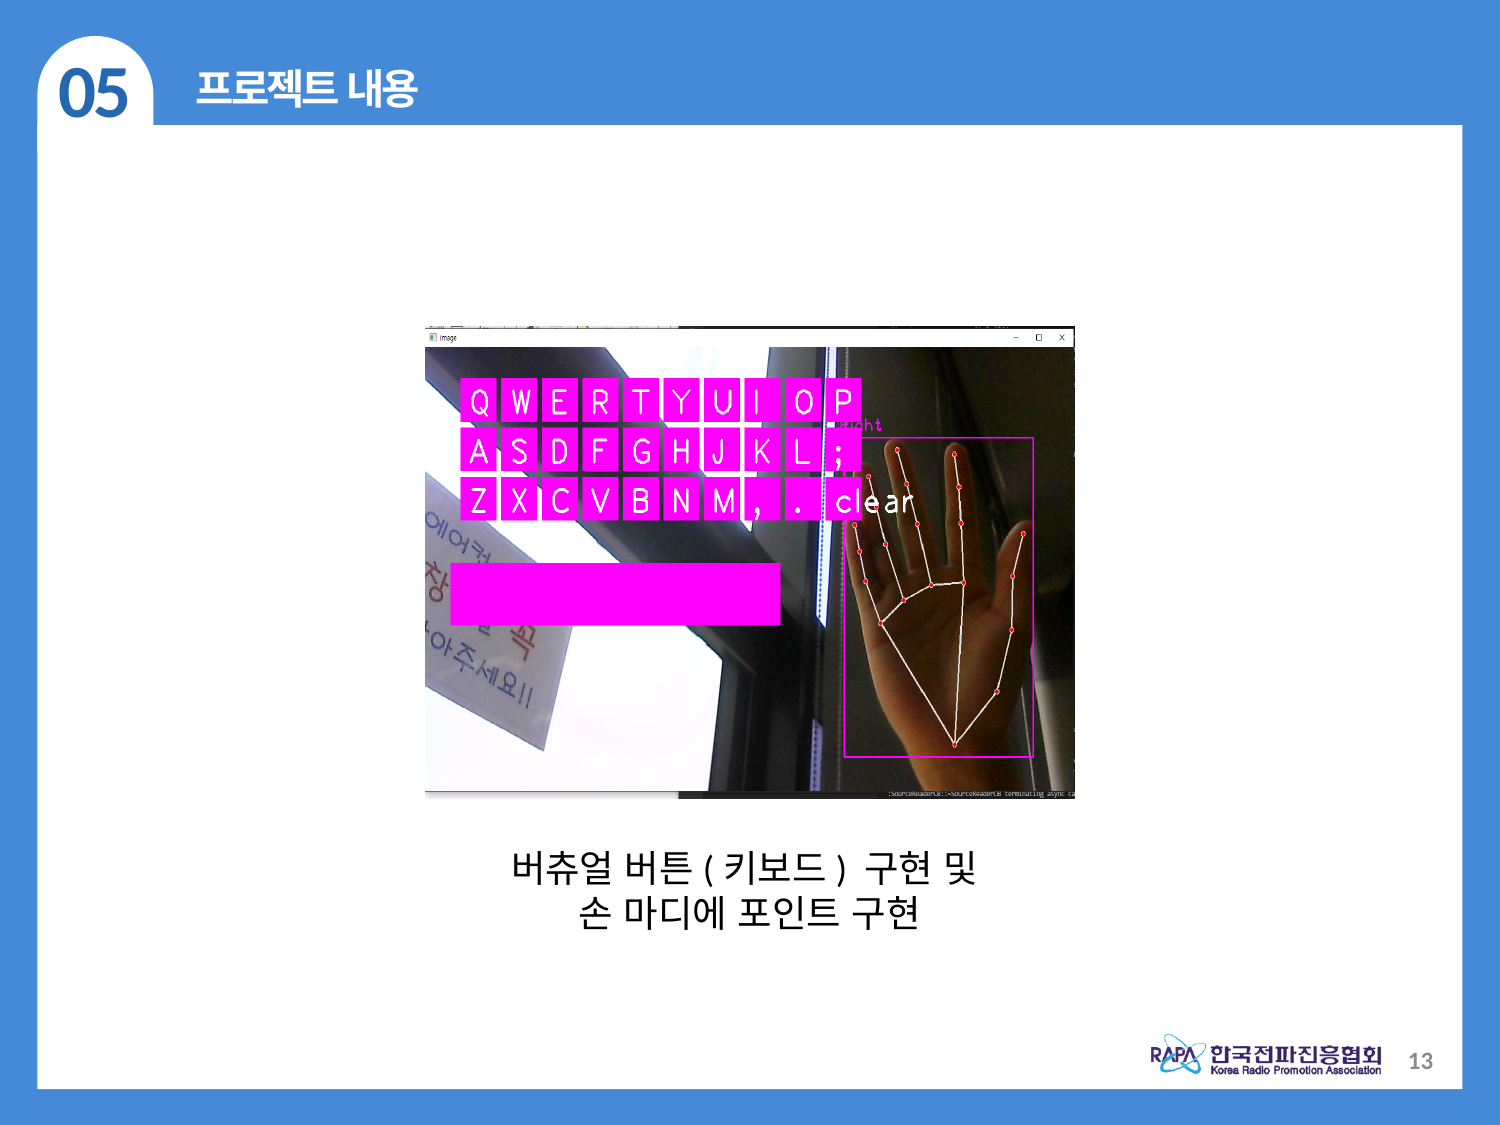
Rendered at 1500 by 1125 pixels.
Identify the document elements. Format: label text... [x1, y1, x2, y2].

text_box 프로젝트 내용 [146, 55, 469, 121]
picture [425, 326, 1075, 799]
text_box 05 [43, 35, 147, 141]
slide_number 13 [1110, 1029, 1449, 1090]
text_box 버츄얼 버튼(키보드) 구현 및 손 마디에 포인트 구현 [496, 837, 1004, 943]
